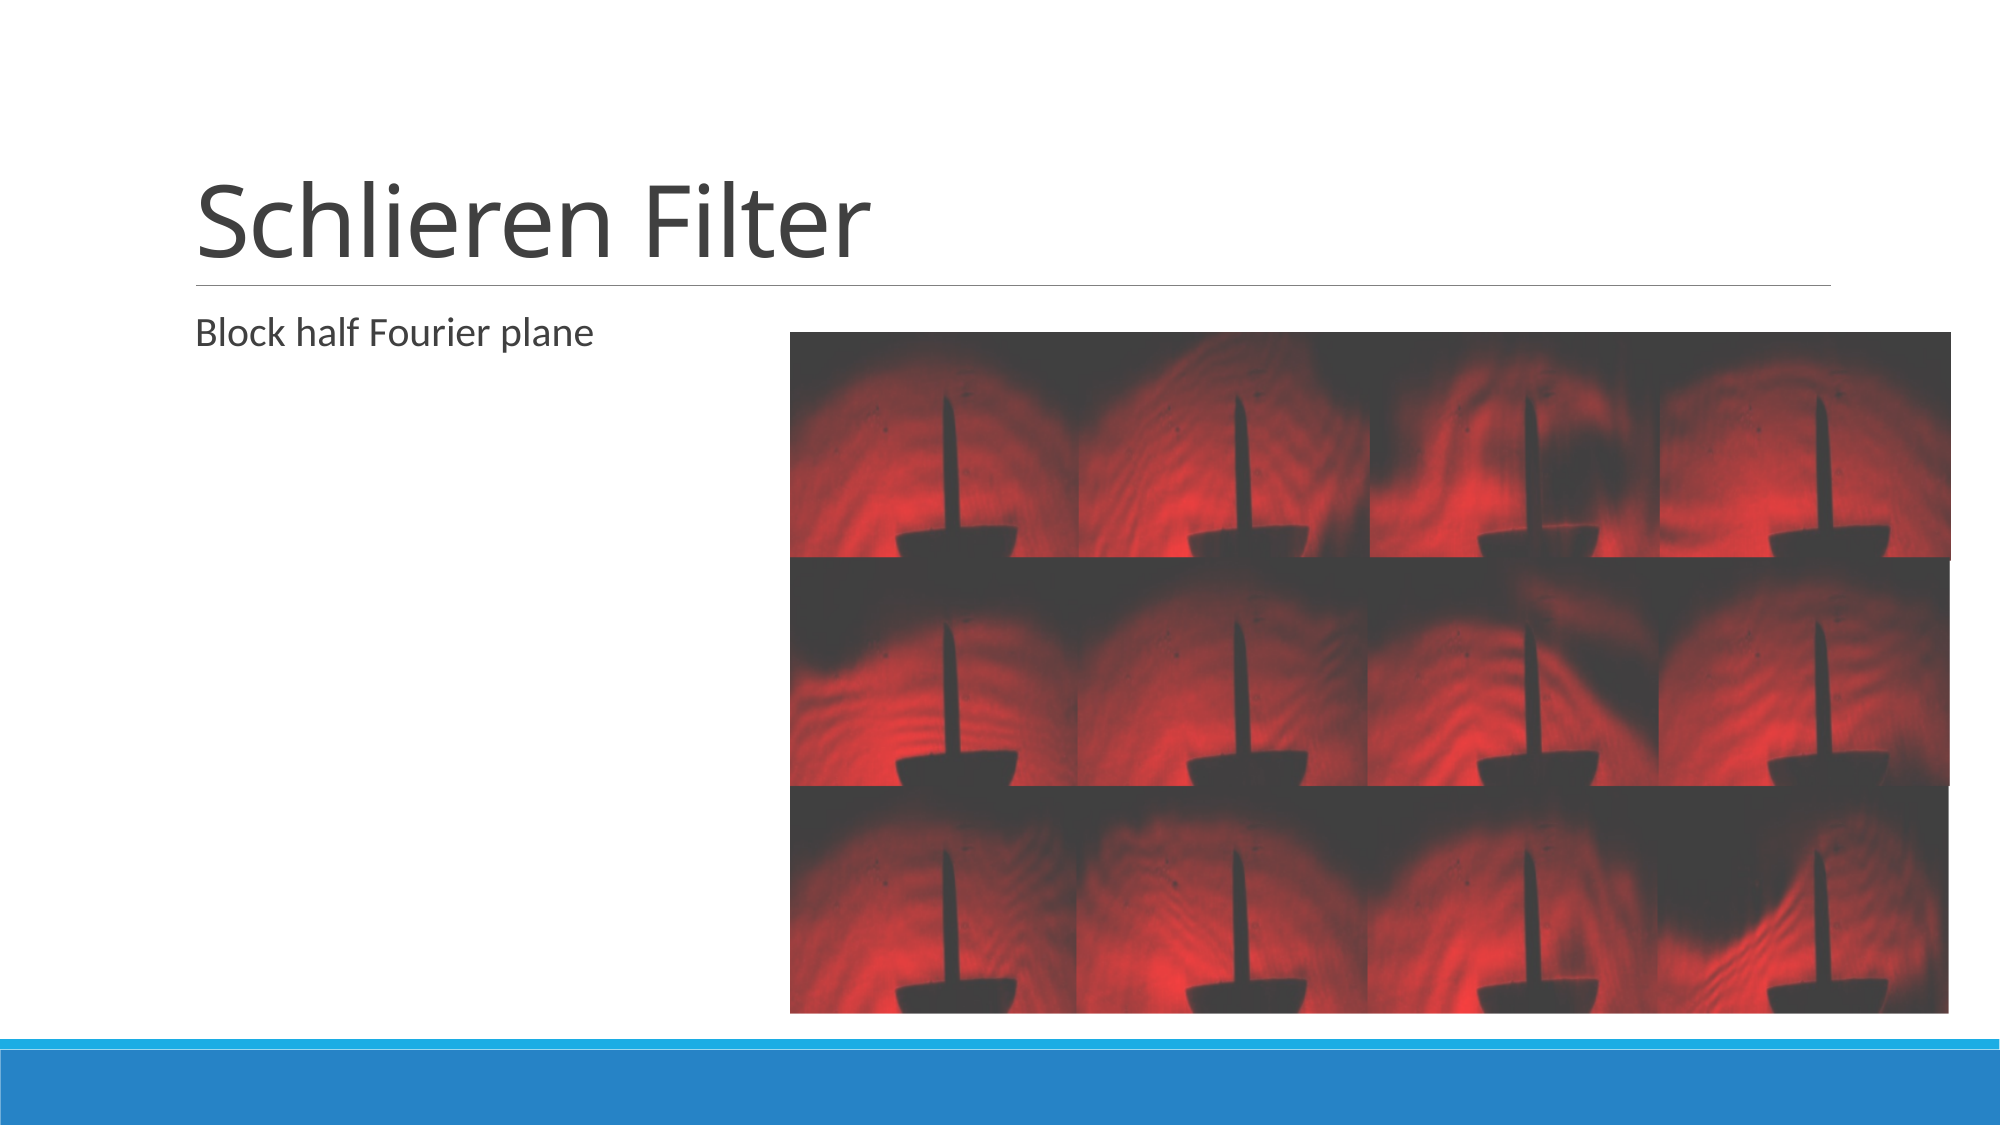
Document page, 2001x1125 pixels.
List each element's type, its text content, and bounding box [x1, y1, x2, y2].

picture [790, 331, 1952, 1017]
title Schlieren Filter [180, 47, 1830, 285]
list Block half Fourier plane [180, 302, 1830, 963]
